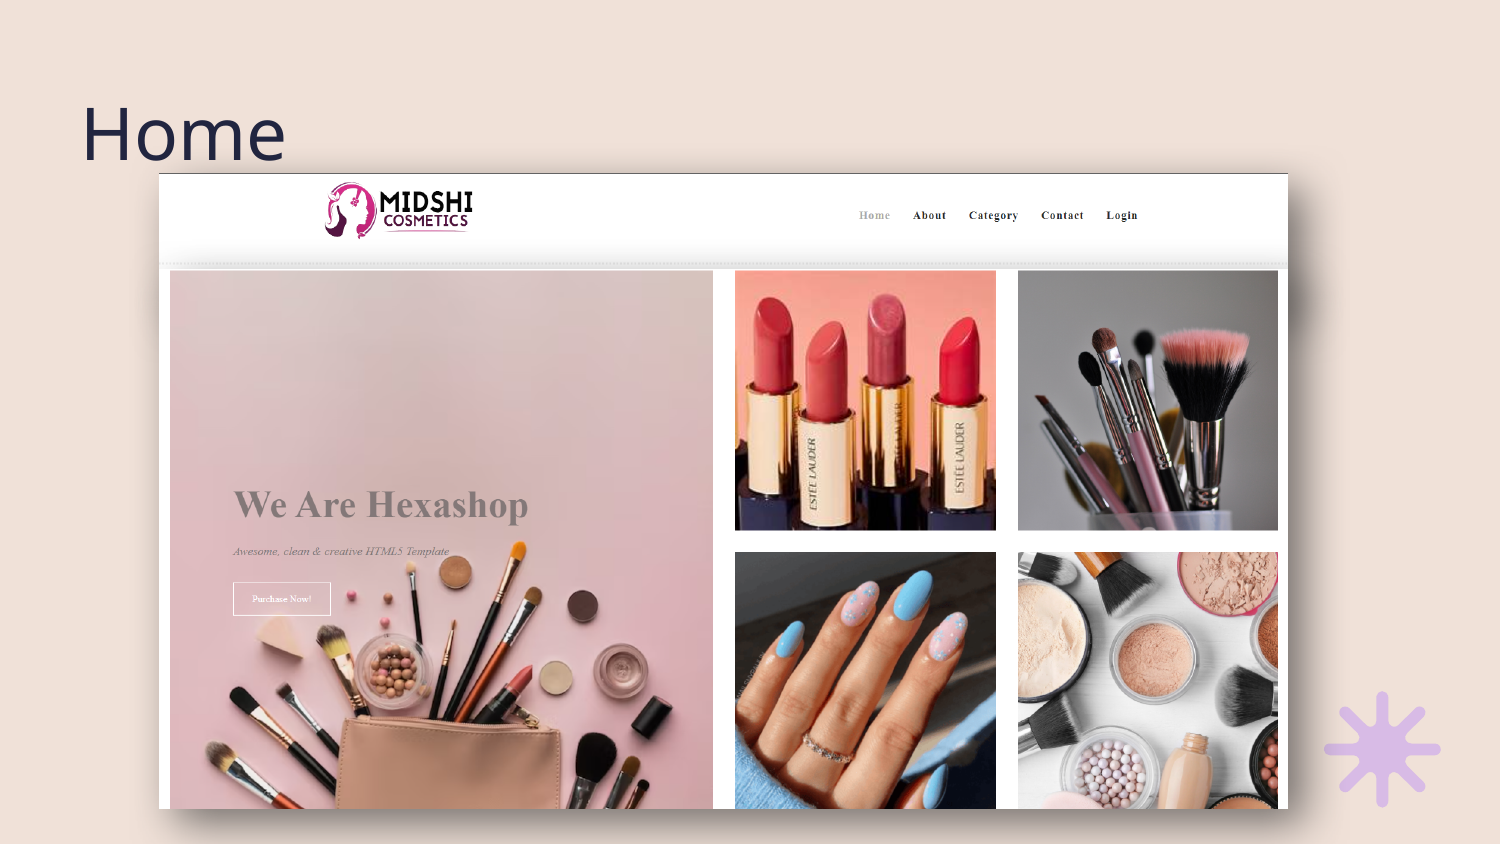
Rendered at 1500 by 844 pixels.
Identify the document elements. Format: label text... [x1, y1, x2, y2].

picture [159, 173, 1289, 810]
title Home [65, 72, 1382, 761]
